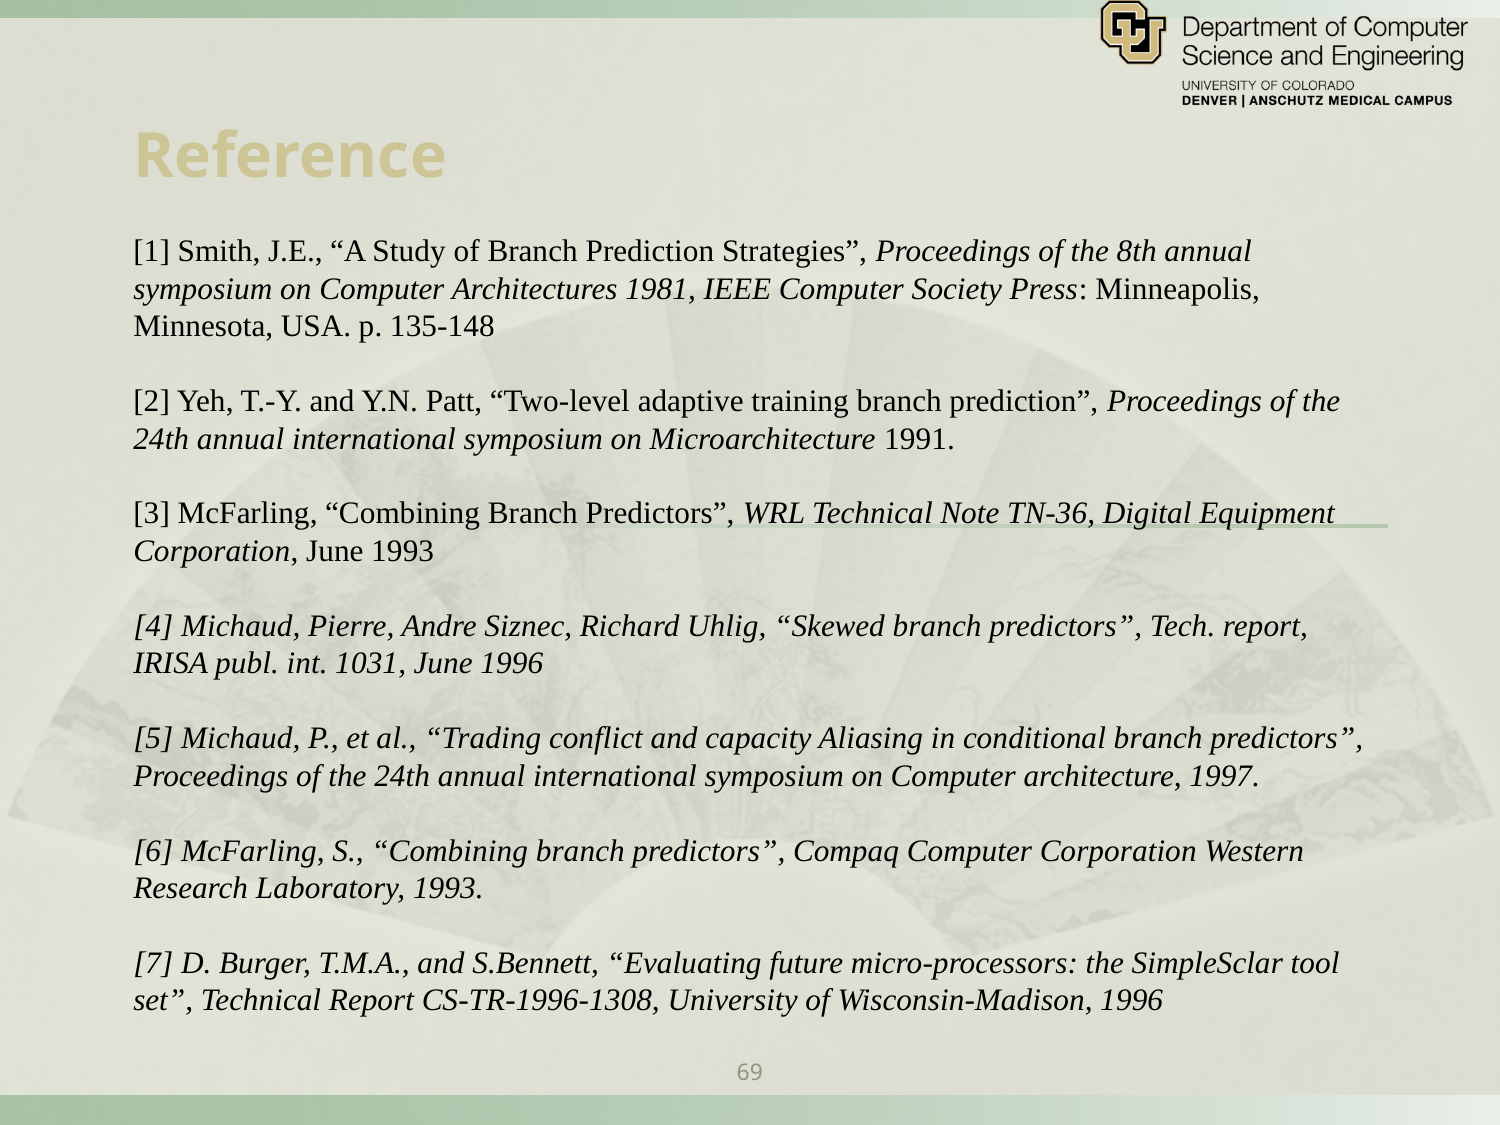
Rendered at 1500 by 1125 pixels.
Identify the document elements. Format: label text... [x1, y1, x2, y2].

picture [1098, 0, 1469, 109]
text_box [1] Smith, J.E., “A Study of Branch Prediction Strategies”, Proceedings of the 8th annual symposium on Computer Architectures 1981, IEEE Computer Society Press: Minneapolis, Minnesota, USA. p. 135-148 [2] Yeh, T.-Y. and Y.N. Patt, “Two-level adaptive training branch prediction”, Proceedings of the 24th annual international symposium on Microarchitecture 1991. [3] McFarling, “Combining Branch Predictors”, WRL Technical Note TN-36, Digital Equipment Corporation, June 1993 [4] Michaud, Pierre, Andre Siznec, Richard Uhlig, “Skewed branch predictors”, Tech. report, IRISA publ. int. 1031, June 1996 [5] Michaud, P., et al., “Trading conflict and capacity Aliasing in conditional branch predictors”, Proceedings of the 24th annual international symposium on Computer architecture, 1997. [6] McFarling, S., “Combining branch predictors”, Compaq Computer Corporation Western Research Laboratory, 1993. [7] D. Burger, T.M.A., and S.Bennett, “Evaluating future micro-processors: the SimpleSclar tool set”, Technical Report CS-TR-1996-1308, University of Wisconsin-Madison, 1996 [118, 223, 1399, 1120]
text_box Reference [118, 107, 775, 243]
